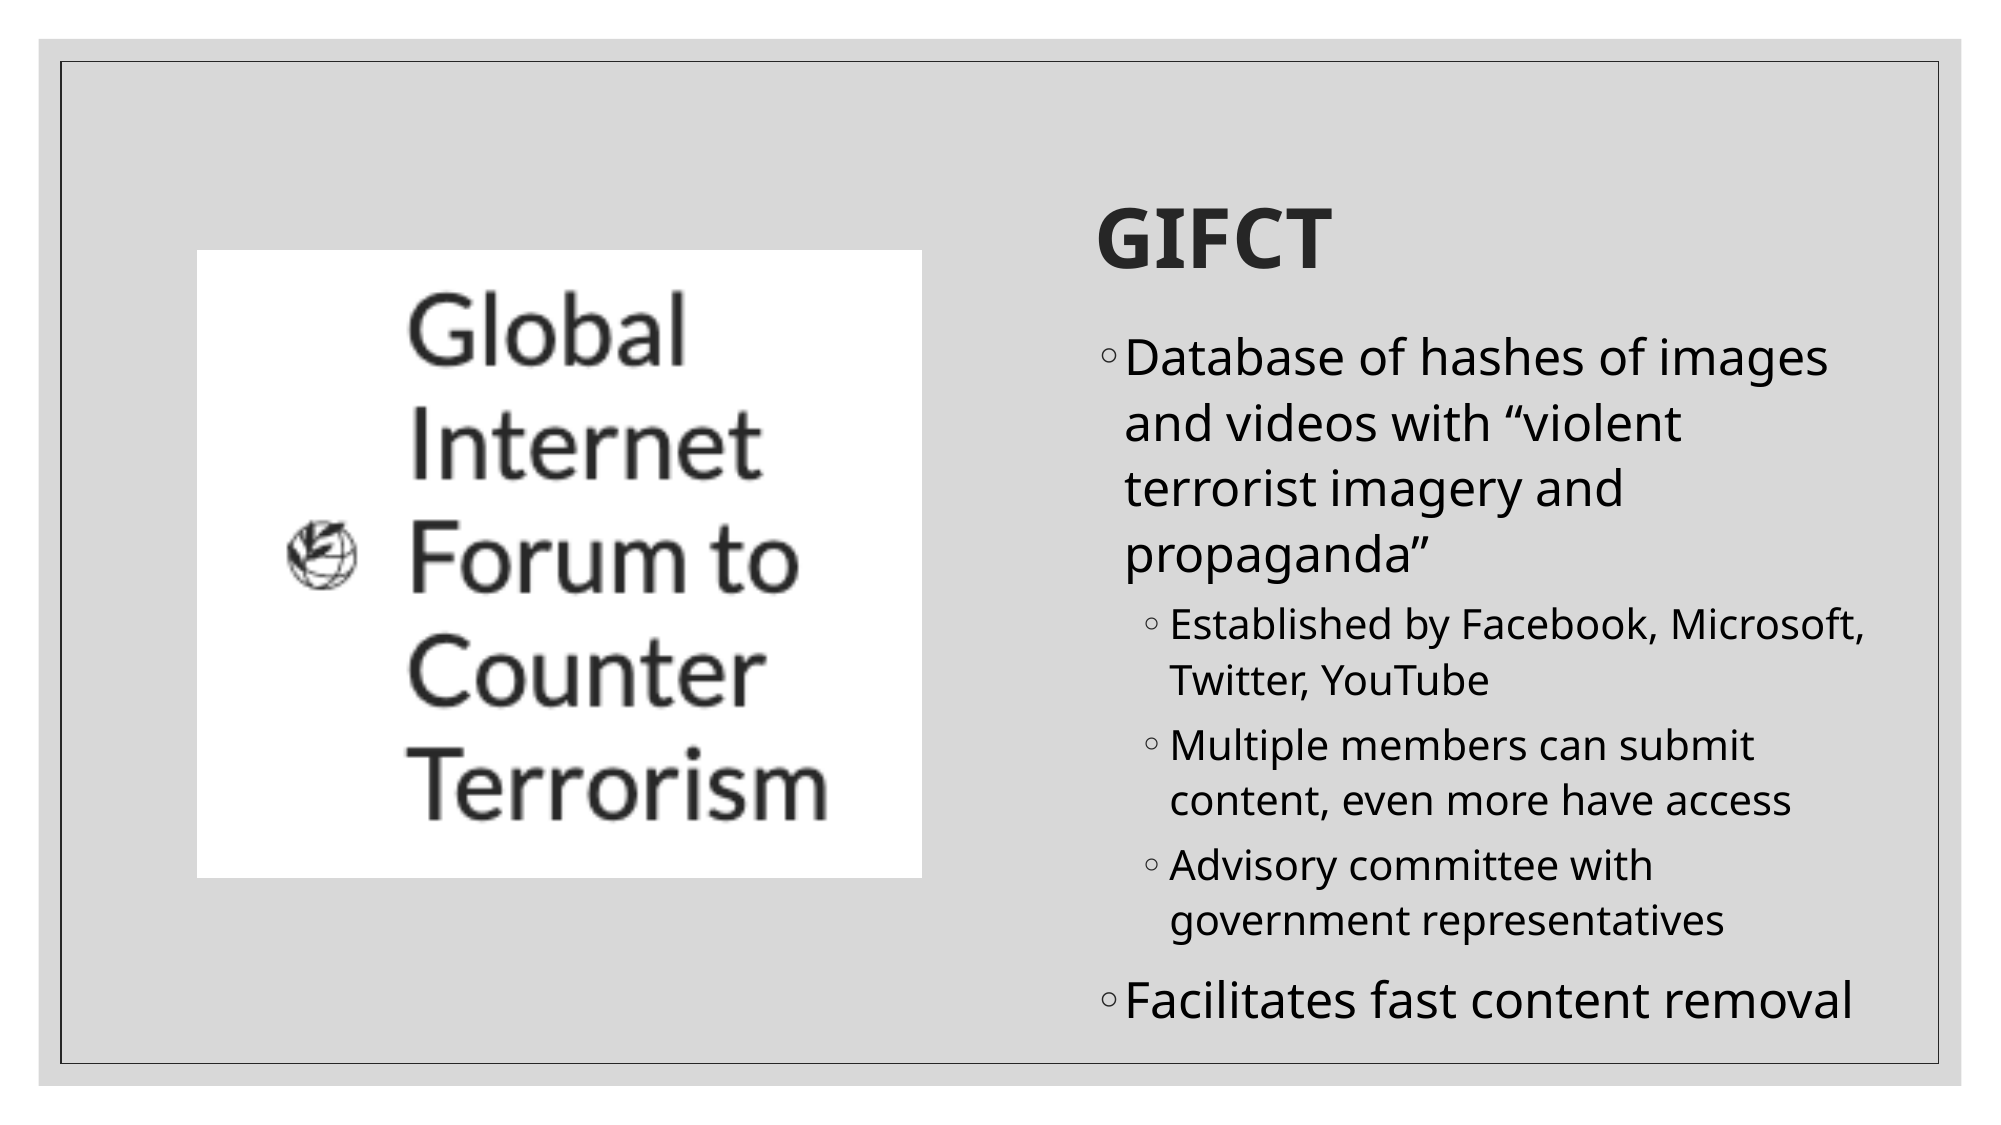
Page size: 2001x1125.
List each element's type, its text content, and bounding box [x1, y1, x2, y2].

picture [197, 250, 922, 878]
list Database of hashes of images and videos with “violent terrorist imagery and propaganda” Established by Facebook, Microsoft, Twitter, YouTube Multiple members can submit content, even more have access Advisory committee with government representatives Facilitates fast content removal [1079, 311, 1893, 995]
title GIFCT [1079, 106, 1893, 311]
